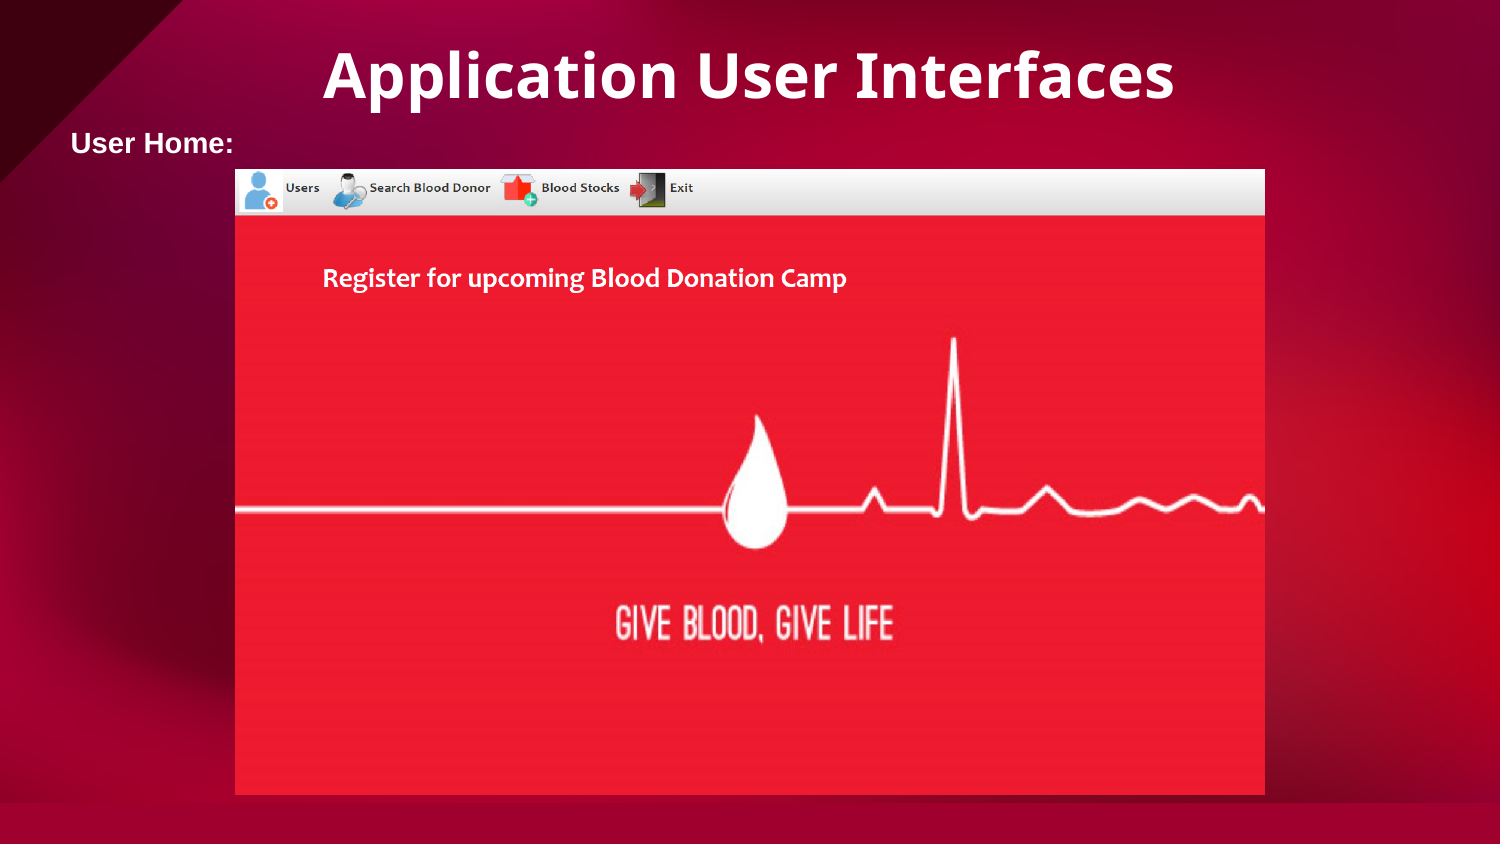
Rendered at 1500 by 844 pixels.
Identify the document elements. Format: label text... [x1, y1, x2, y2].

picture [234, 168, 1266, 795]
title Application User Interfaces [118, 21, 1382, 116]
text_box User Home: [55, 117, 250, 167]
